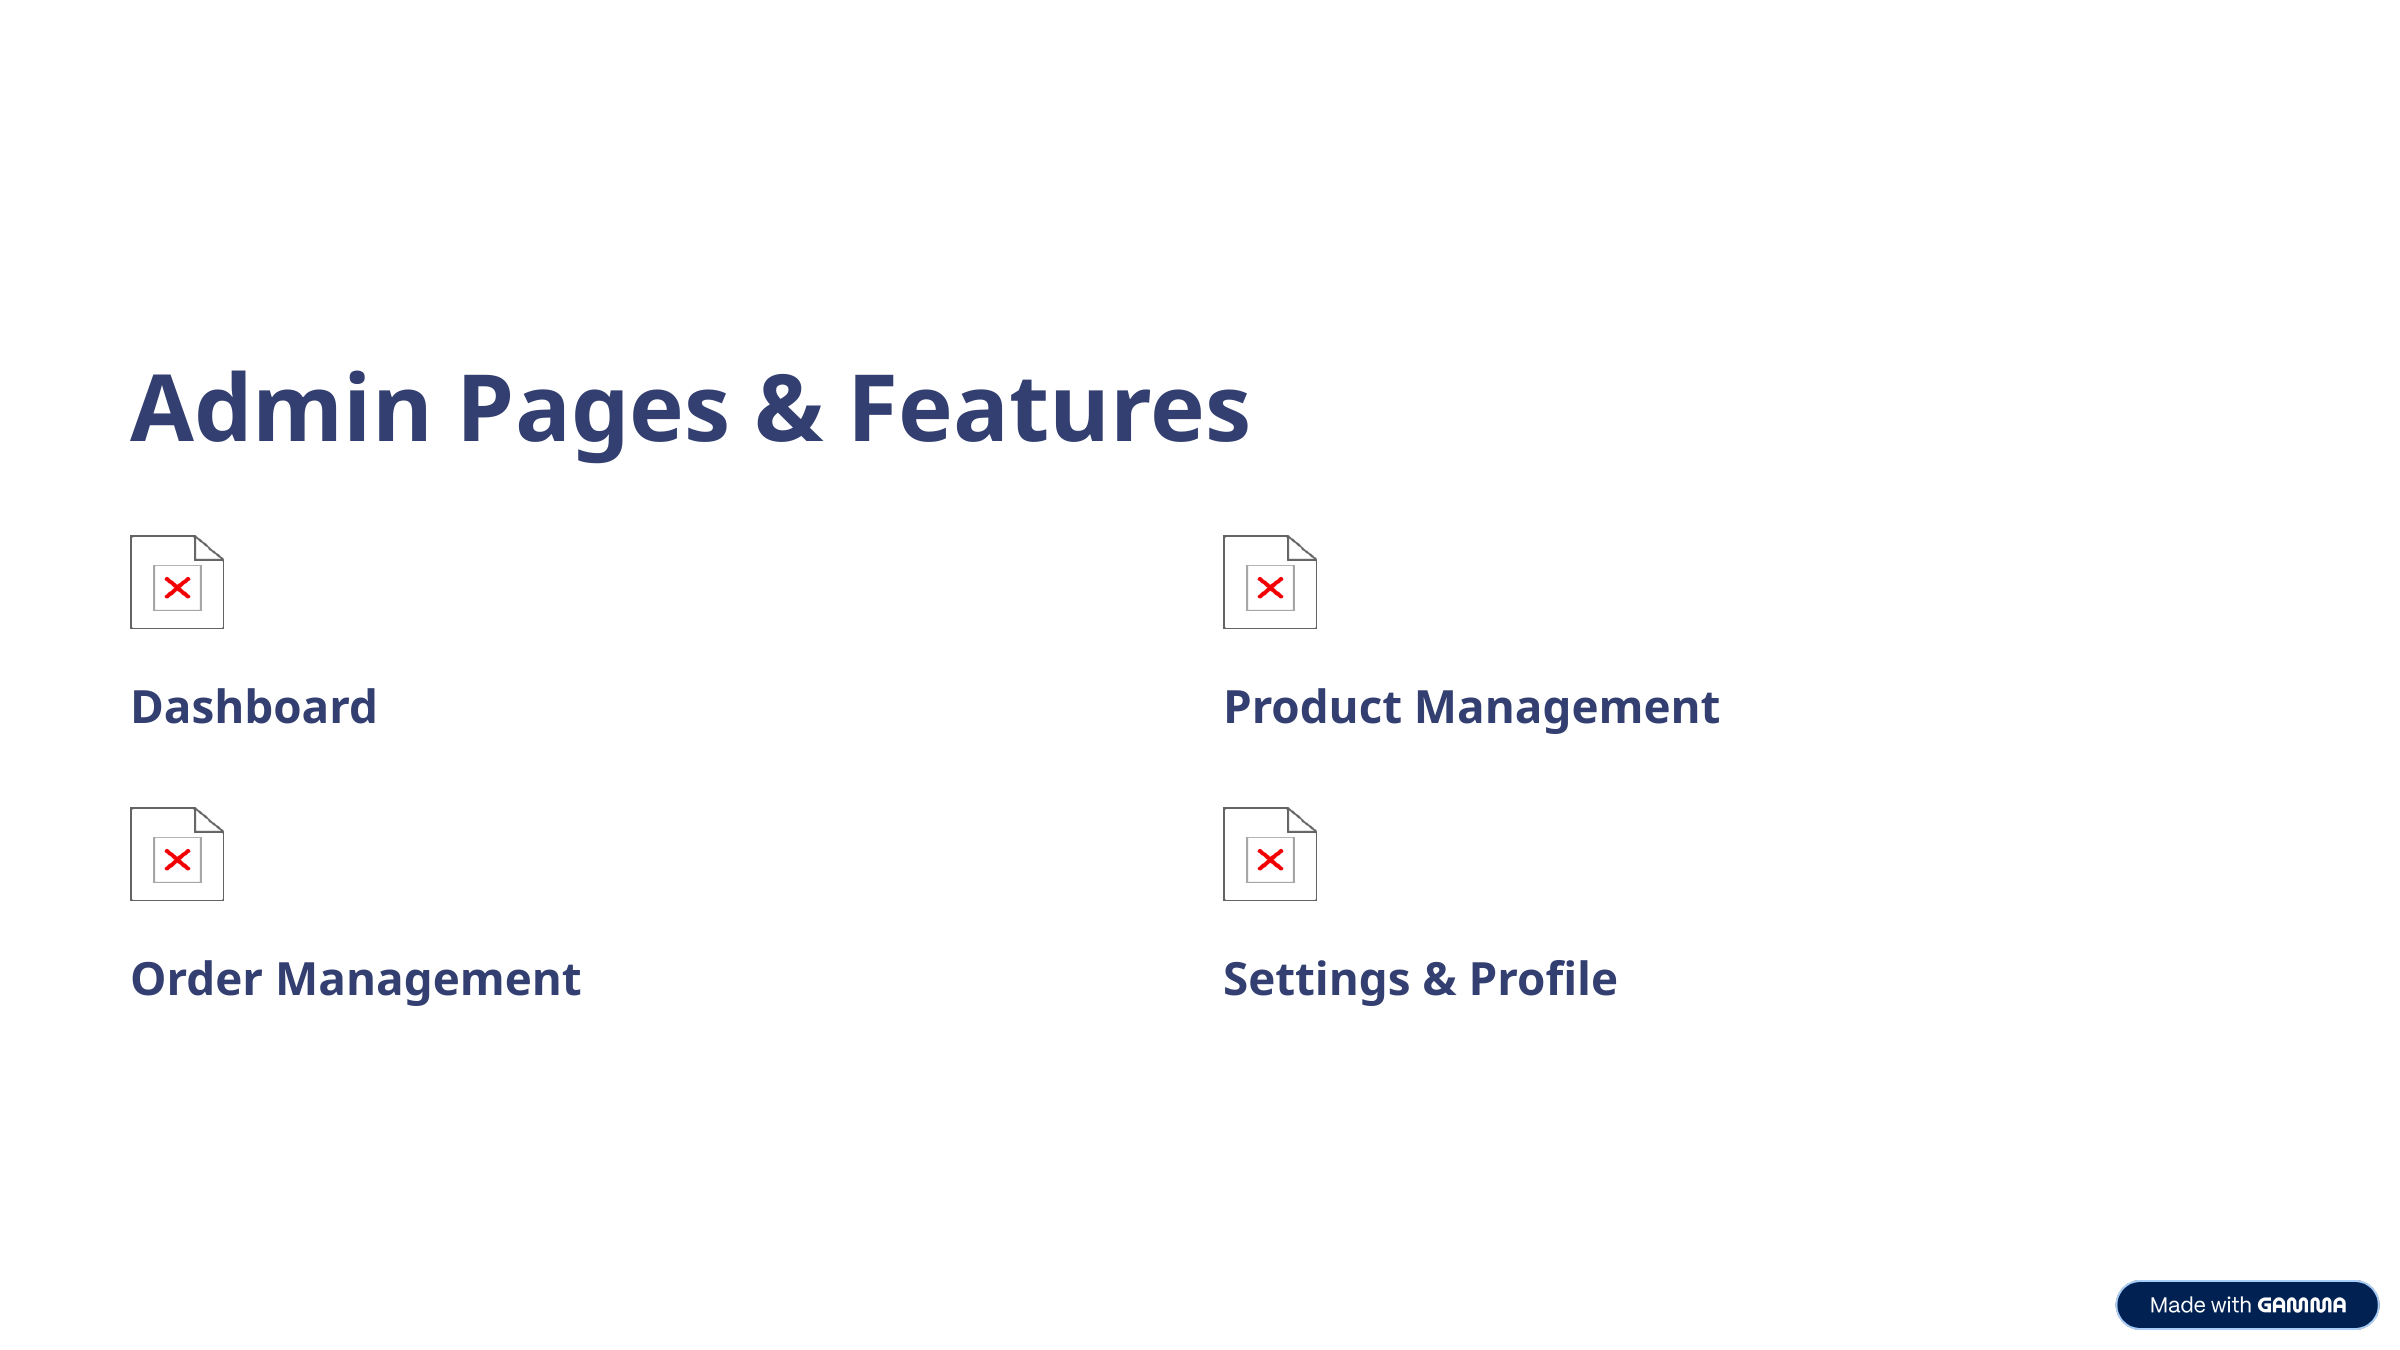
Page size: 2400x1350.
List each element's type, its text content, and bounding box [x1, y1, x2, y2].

picture [130, 535, 224, 629]
text_box Dashboard [130, 674, 596, 733]
picture [2106, 1271, 2389, 1339]
text_box Product Management [1223, 674, 1869, 733]
text_box Order Management [130, 947, 705, 1006]
picture [1223, 807, 1317, 901]
picture [130, 807, 224, 901]
text_box Admin Pages & Features [130, 344, 1558, 462]
picture [1223, 535, 1317, 629]
text_box Settings & Profile [1223, 947, 1732, 1006]
